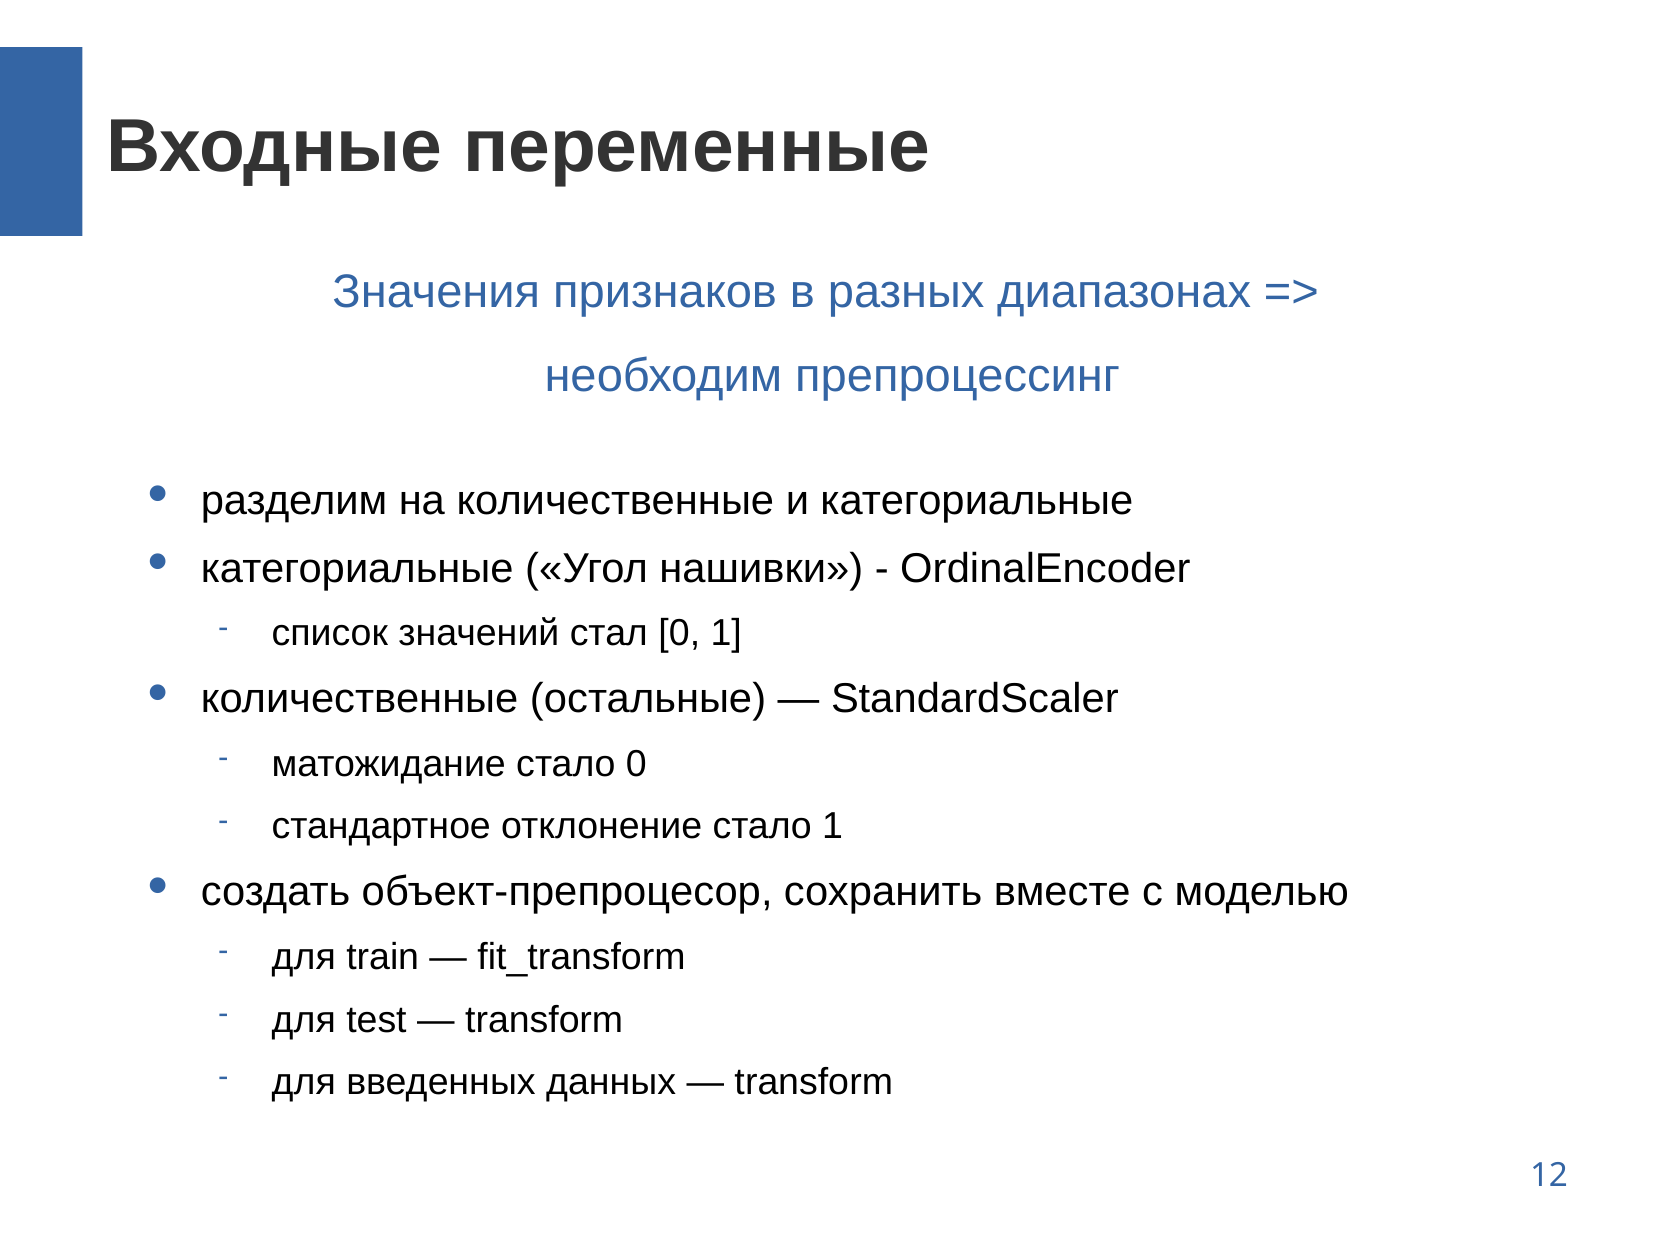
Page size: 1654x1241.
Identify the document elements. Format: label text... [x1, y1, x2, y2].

text_box Значения признаков в разных диапазонах => необходим препроцессинг [94, 259, 1571, 402]
text_box разделим на количественные и категориальные категориальные («Угол нашивки») - OrdinalEncoder список значений стал [0, 1] количественные (остальные) — StandardScaler матожидание стало 0 стандартное отклонение стало 1 создать объект-препроцесор, сохранить вместе с моделью для train — fit_transform для test — transform для введенных данных — transform [129, 472, 1536, 1146]
text_box Входные переменные [106, 47, 1571, 237]
